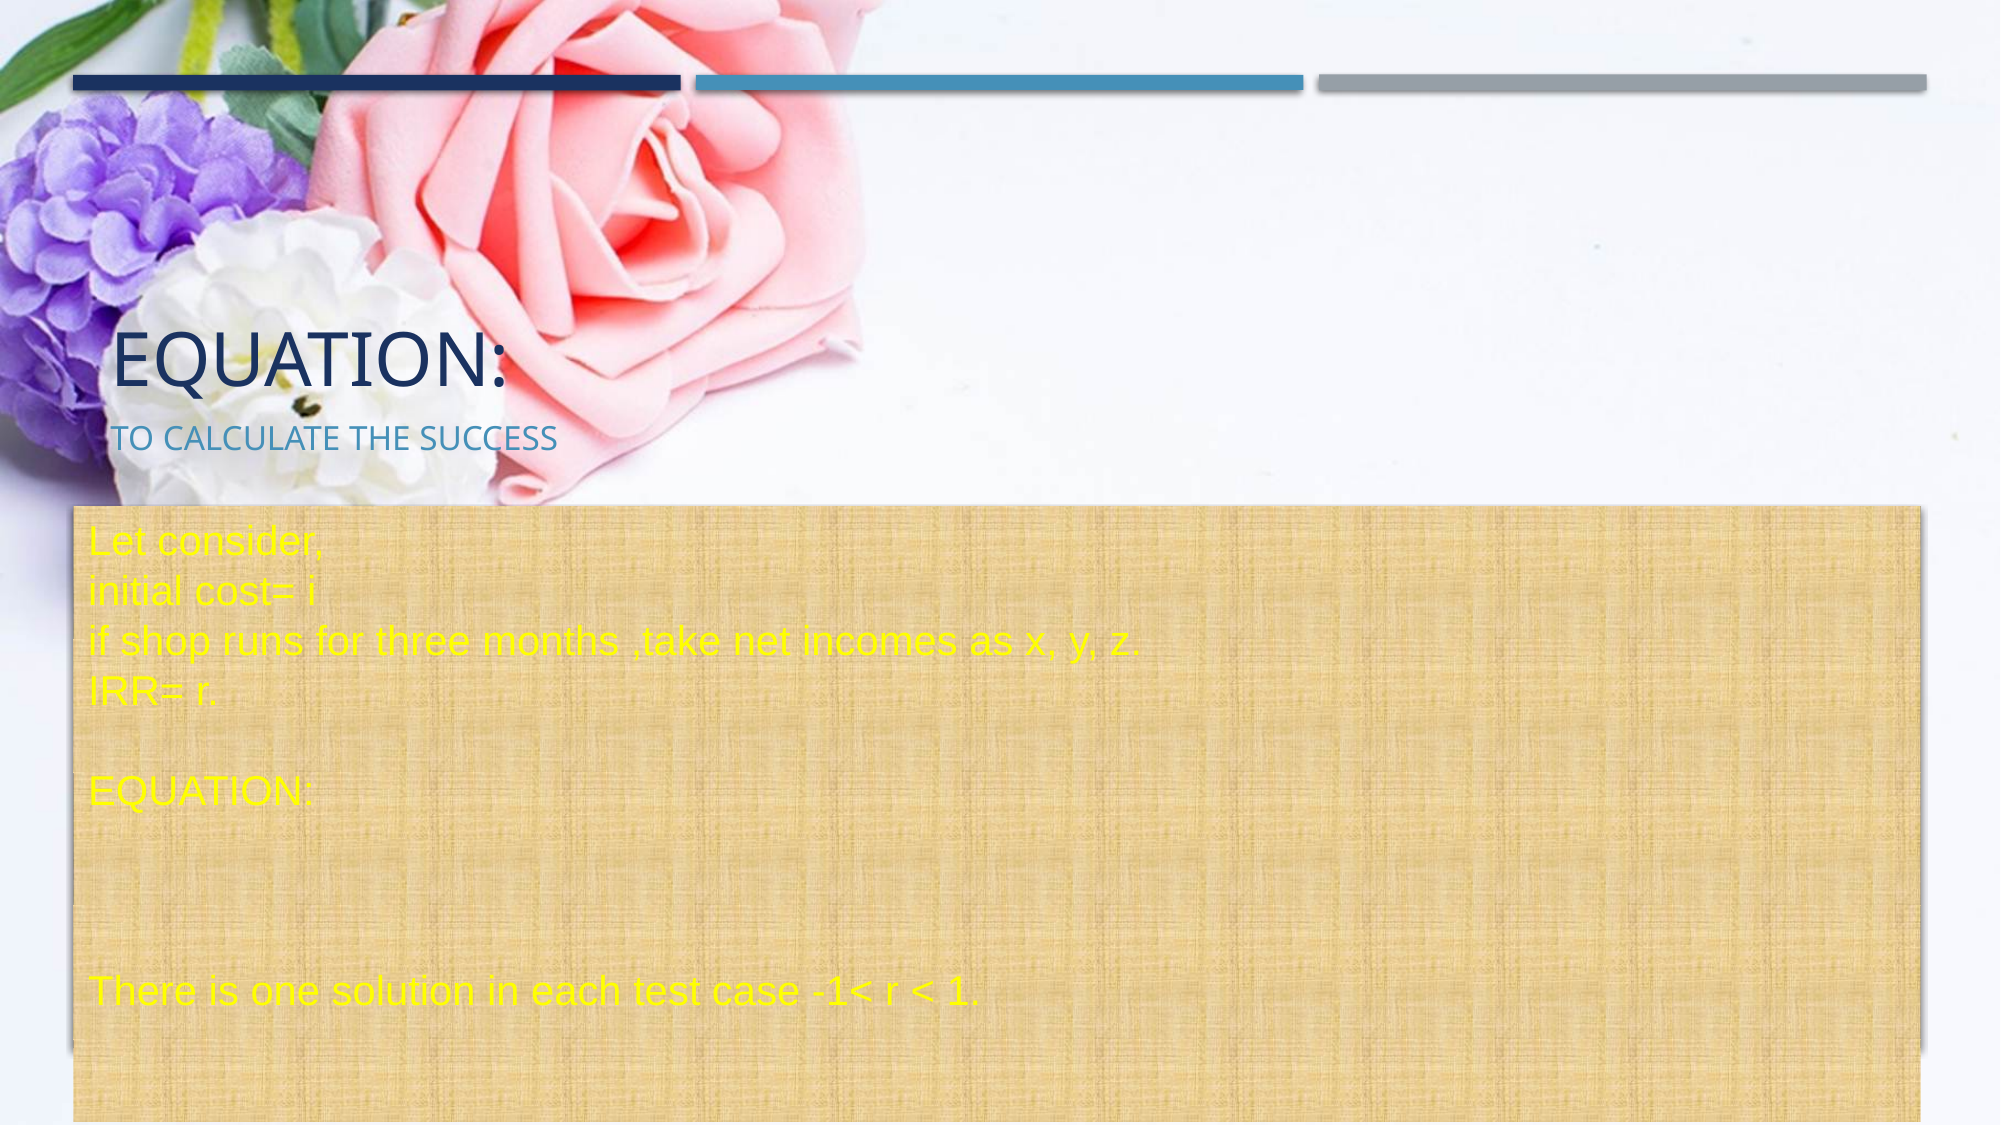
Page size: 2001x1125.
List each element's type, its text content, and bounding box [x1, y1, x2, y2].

picture [0, 0, 2001, 1125]
subtitle To calculate the success [95, 409, 1899, 506]
title Equation: [95, 167, 1899, 409]
